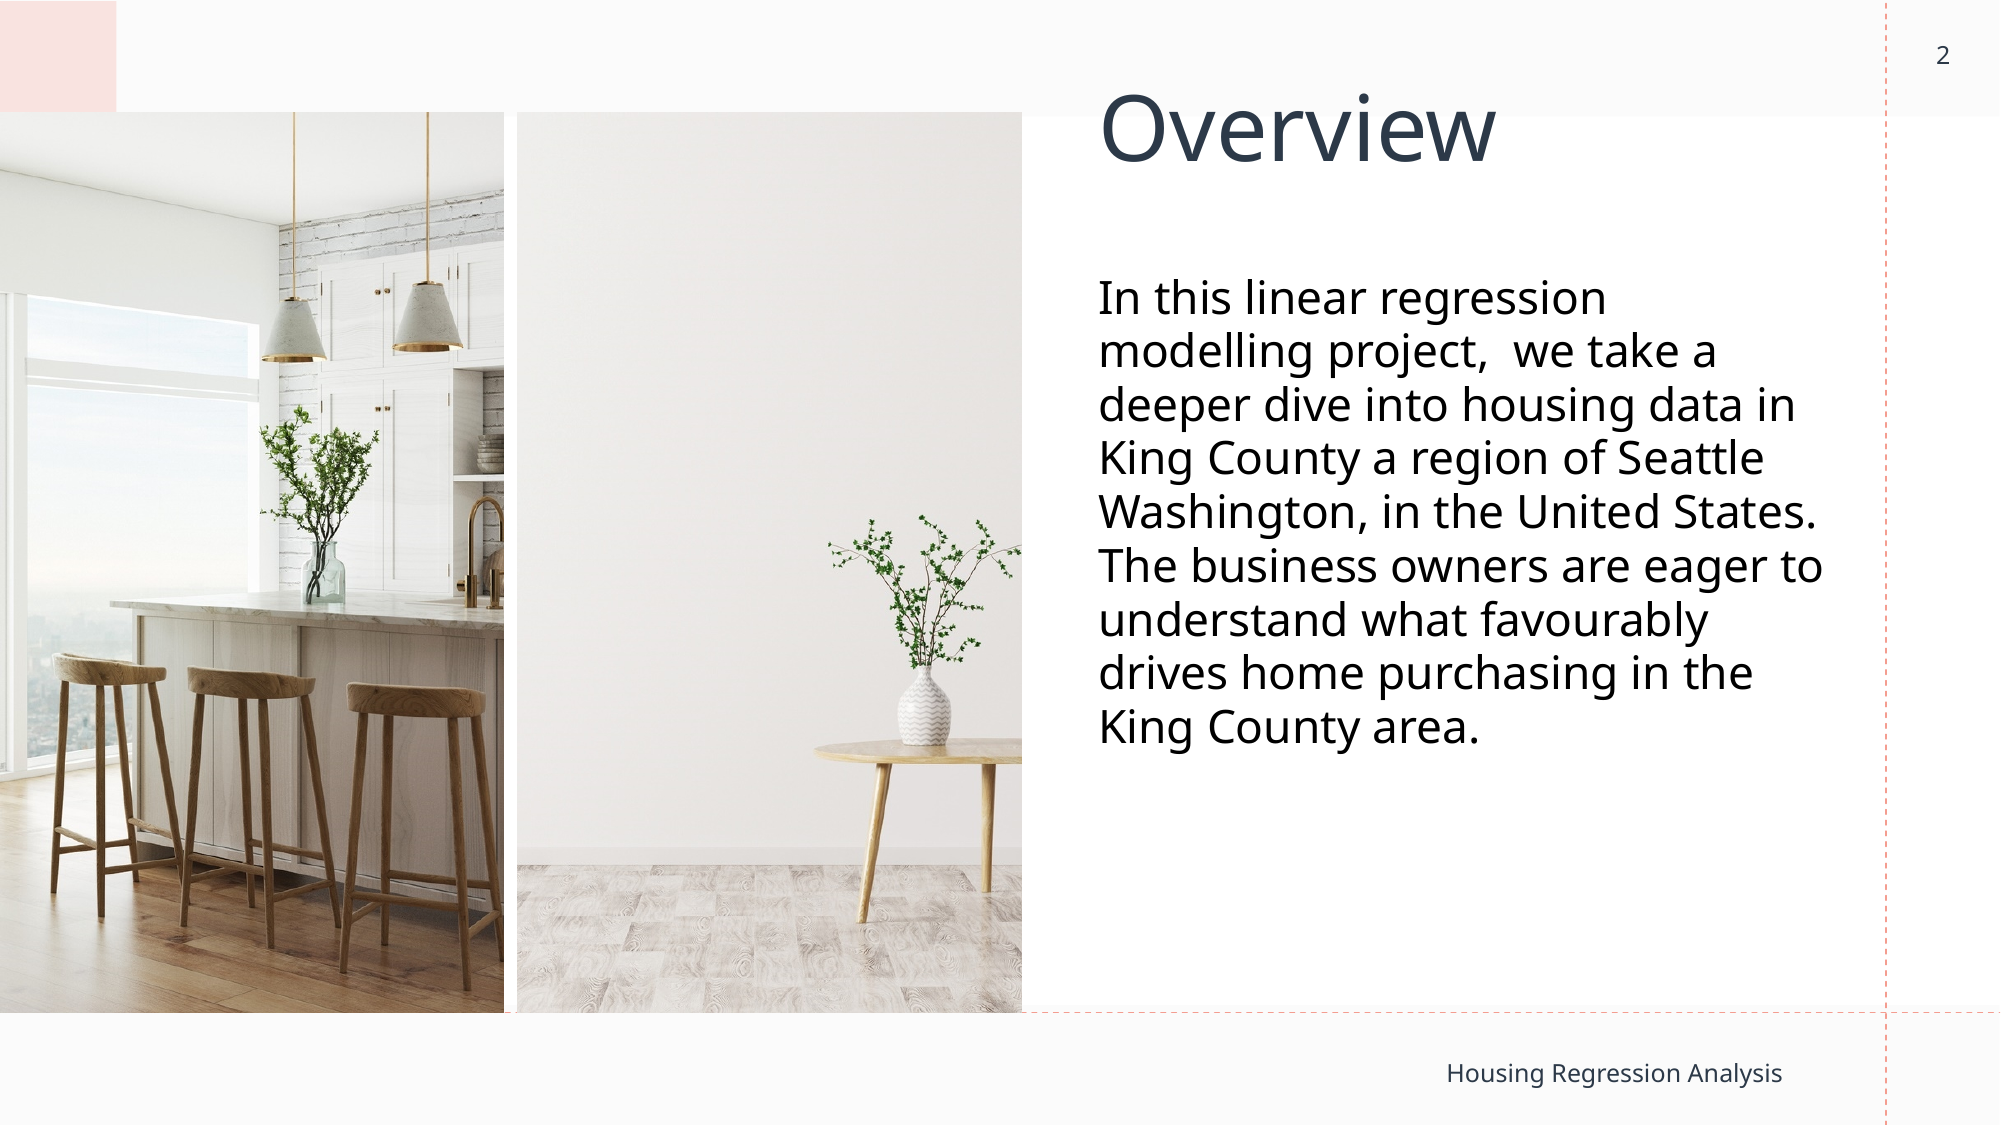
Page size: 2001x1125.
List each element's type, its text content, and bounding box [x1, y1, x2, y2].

footer Housing Regression Analysis [618, 1020, 1799, 1125]
picture [0, 112, 504, 1013]
slide_number 2 [1886, 0, 2000, 113]
list In this linear regression modelling project, we take a deeper dive into housing data in King County a region of Seattle Washington, in the United States. The business owners are eager to understand what favourably drives home purchasing in the King County area. [1083, 262, 1841, 770]
title Overview [1083, 88, 1841, 189]
picture [517, 112, 1022, 1013]
